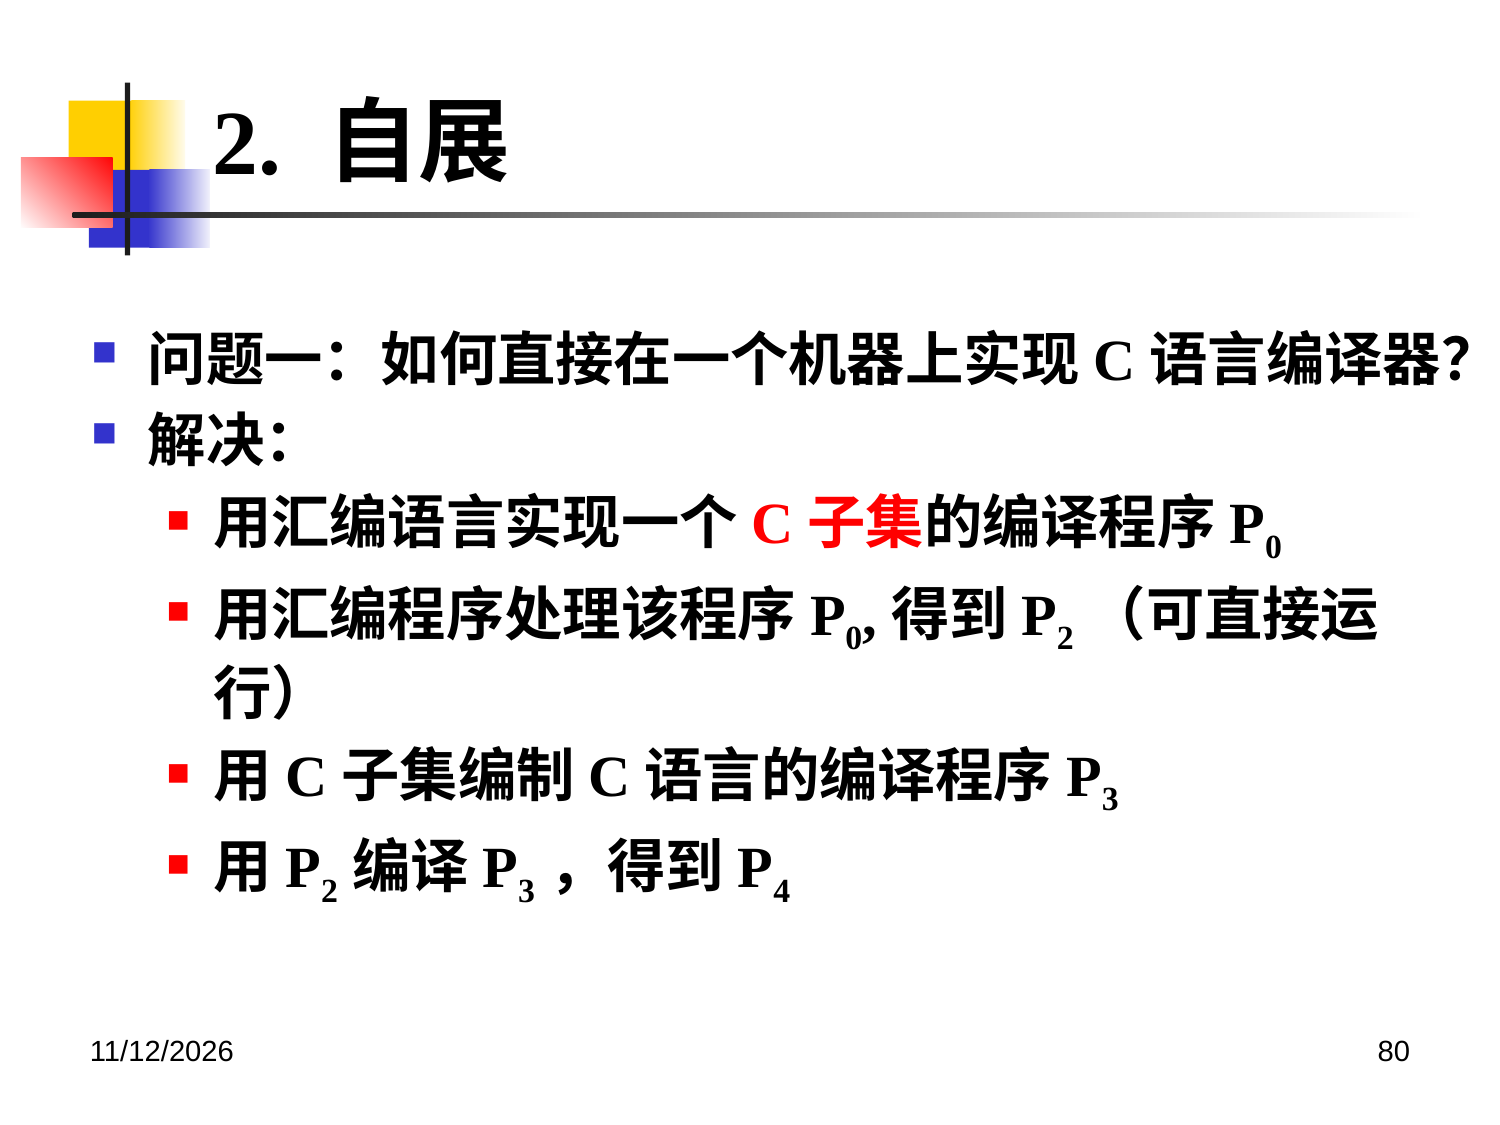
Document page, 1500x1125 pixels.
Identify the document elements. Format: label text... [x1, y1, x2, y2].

text_box 80 [1074, 1024, 1425, 1103]
list 问题一：如何直接在一个机器上实现C语言编译器？ 解决： 用汇编语言实现一个C子集的编译程序P0 用汇编程序处理该程序P0,得到P2（可直接运行） 用C子集编制C语言的编译程序P3 用P2编译P3，得到P4 [76, 314, 1495, 990]
text_box 2020/12/14 [75, 1024, 425, 1103]
title 2. 自展 [197, 44, 1176, 232]
